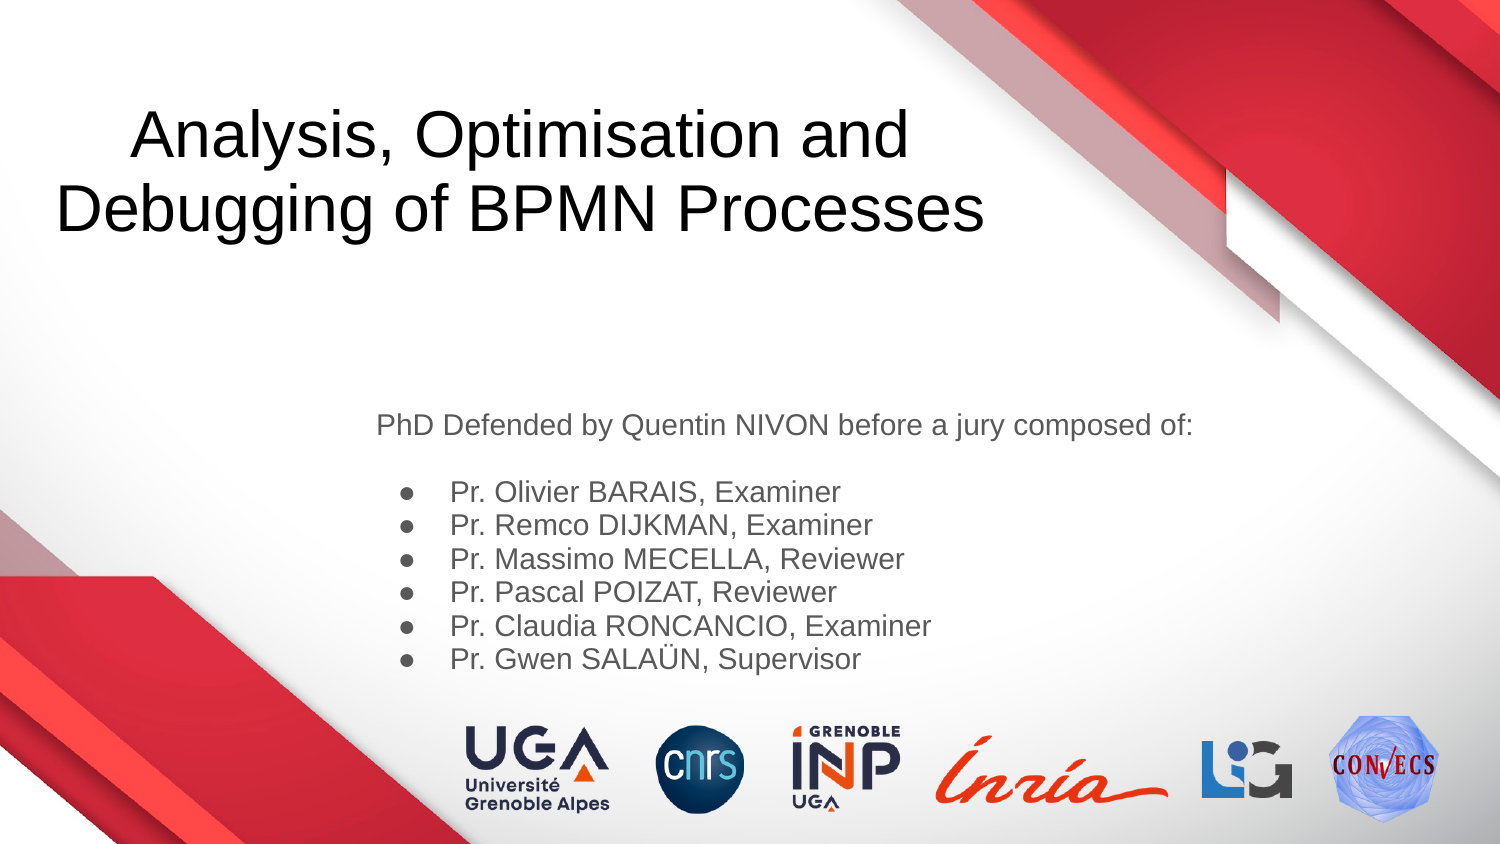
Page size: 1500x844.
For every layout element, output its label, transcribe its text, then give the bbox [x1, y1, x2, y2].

subtitle PhD Defended by Quentin NIVON before a jury composed of: Pr. Olivier BARAIS, Examiner Pr. Remco DIJKMAN, Examiner Pr. Massimo MECELLA, Reviewer Pr. Pascal POIZAT, Reviewer Pr. Claudia RONCANCIO, Examiner Pr. Gwen SALAÜN, Supervisor [360, 393, 1259, 697]
title Analysis, Optimisation and Debugging of BPMN Processes [0, 24, 1084, 318]
picture [0, 0, 1500, 844]
